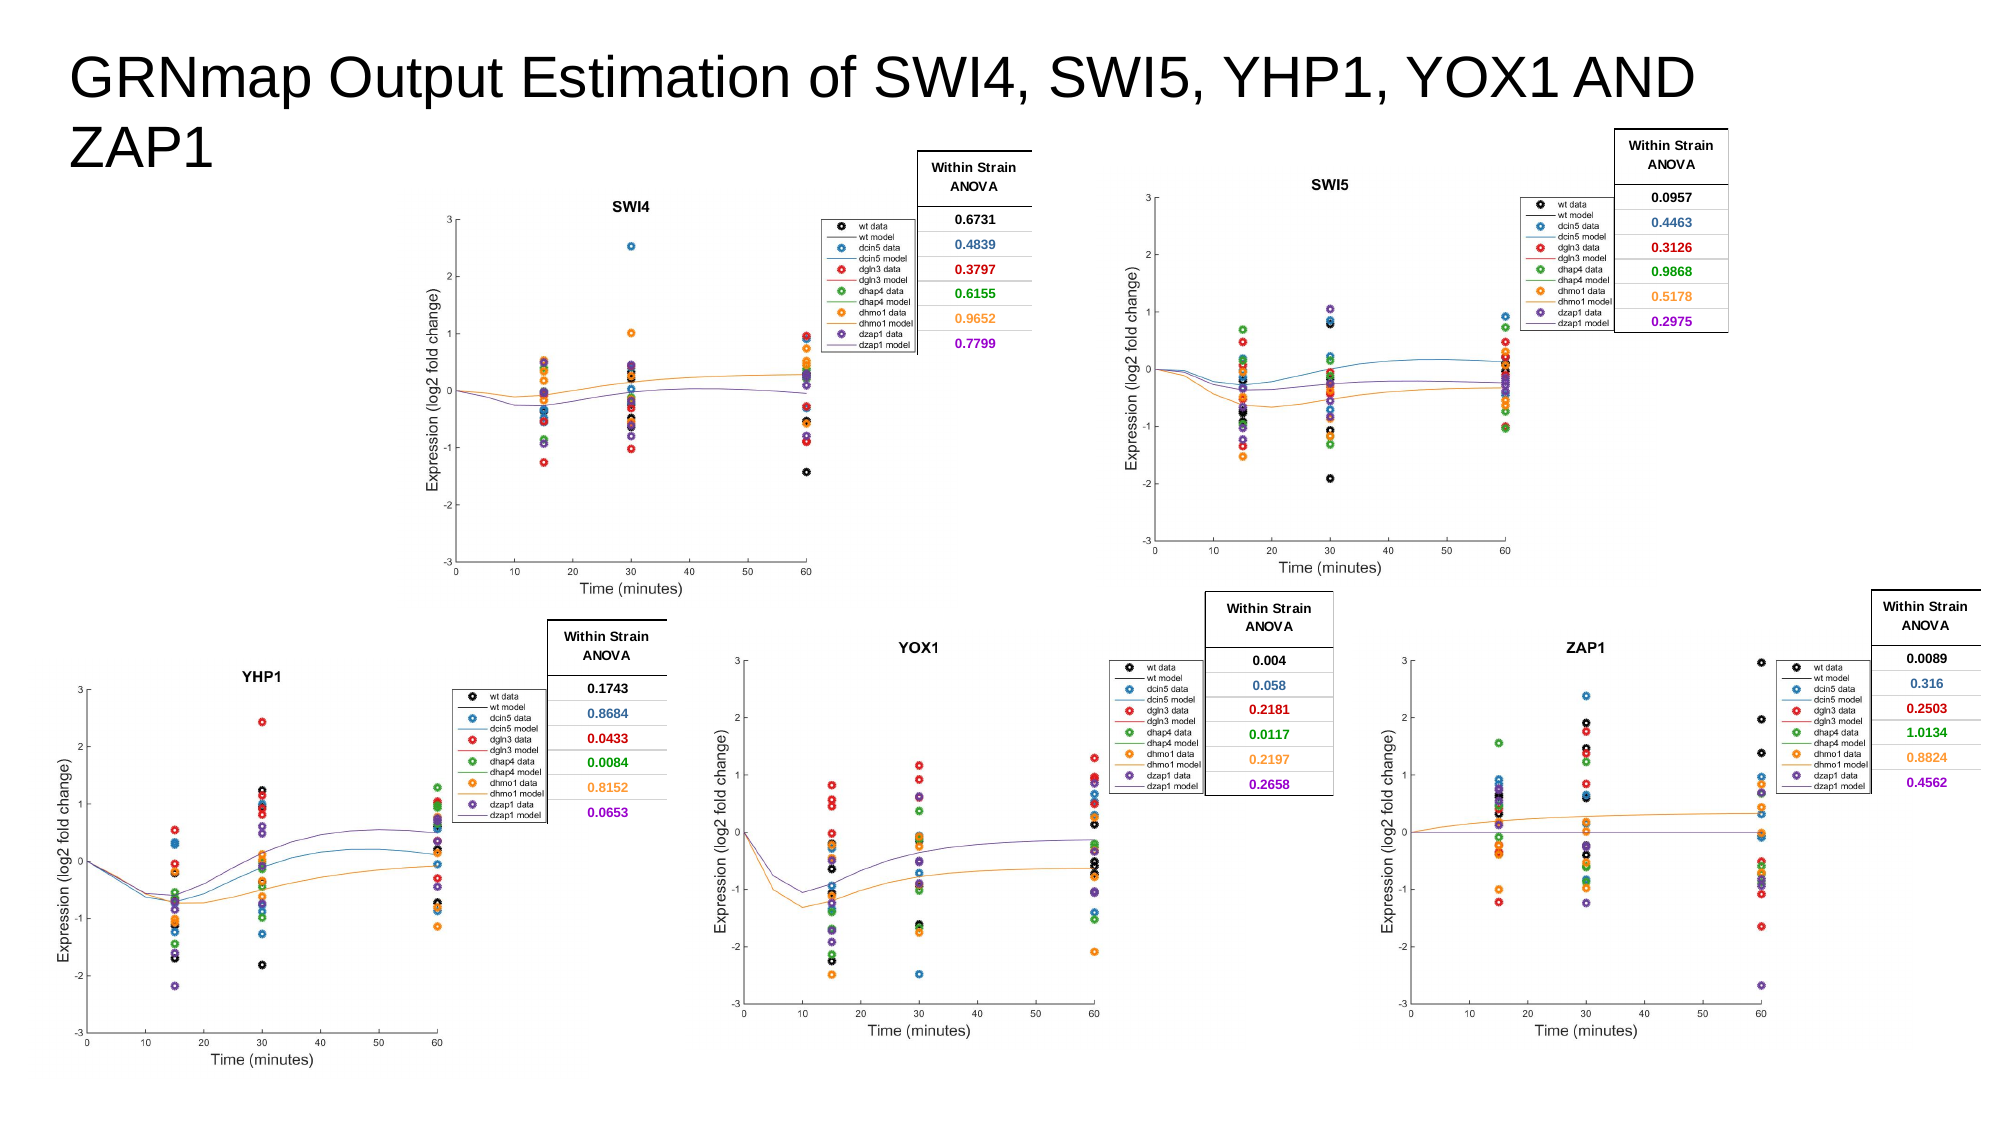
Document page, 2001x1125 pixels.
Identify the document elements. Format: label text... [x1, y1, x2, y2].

picture [28, 658, 589, 1079]
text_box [546, 619, 669, 825]
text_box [916, 150, 1034, 356]
picture [397, 187, 958, 609]
picture [1096, 166, 1657, 587]
picture [685, 629, 1246, 1050]
picture [1352, 629, 1913, 1050]
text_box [1614, 128, 1730, 334]
text_box GRNmap Output Estimation of SWI4, SWI5, YHP1, YOX1 AND ZAP1 [55, 31, 1861, 187]
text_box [1204, 591, 1335, 797]
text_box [1870, 589, 1983, 795]
